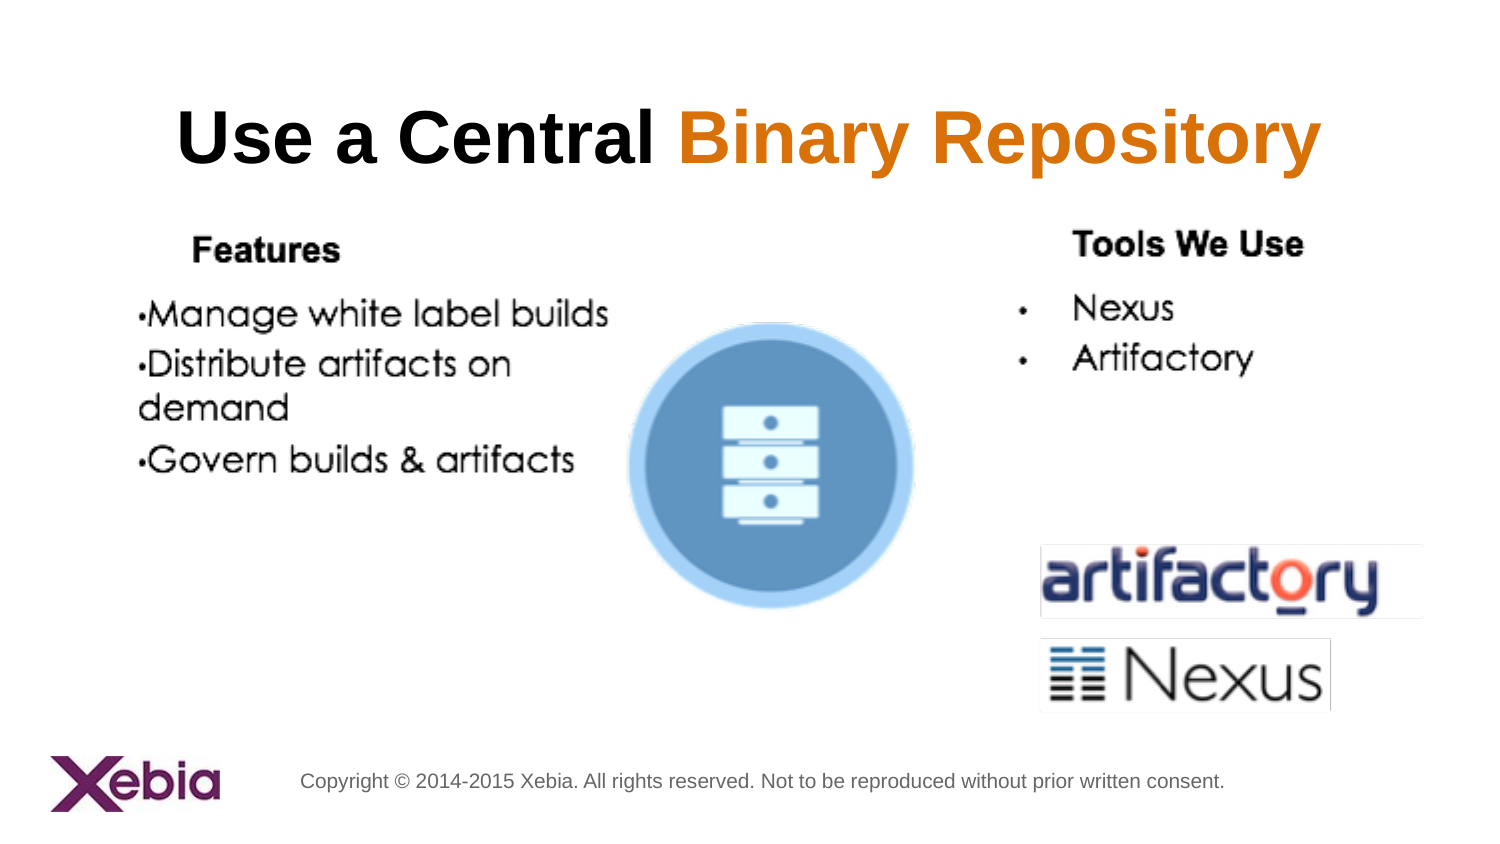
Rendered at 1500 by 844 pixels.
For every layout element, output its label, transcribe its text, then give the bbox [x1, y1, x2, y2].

title Use a Central Binary Repository [75, 52, 1425, 194]
text_box Copyright © 2014-2015 Xebia. All rights reserved. Not to be reproduced without prior written consent. [285, 752, 1401, 808]
picture [124, 212, 1426, 733]
picture [50, 756, 220, 813]
